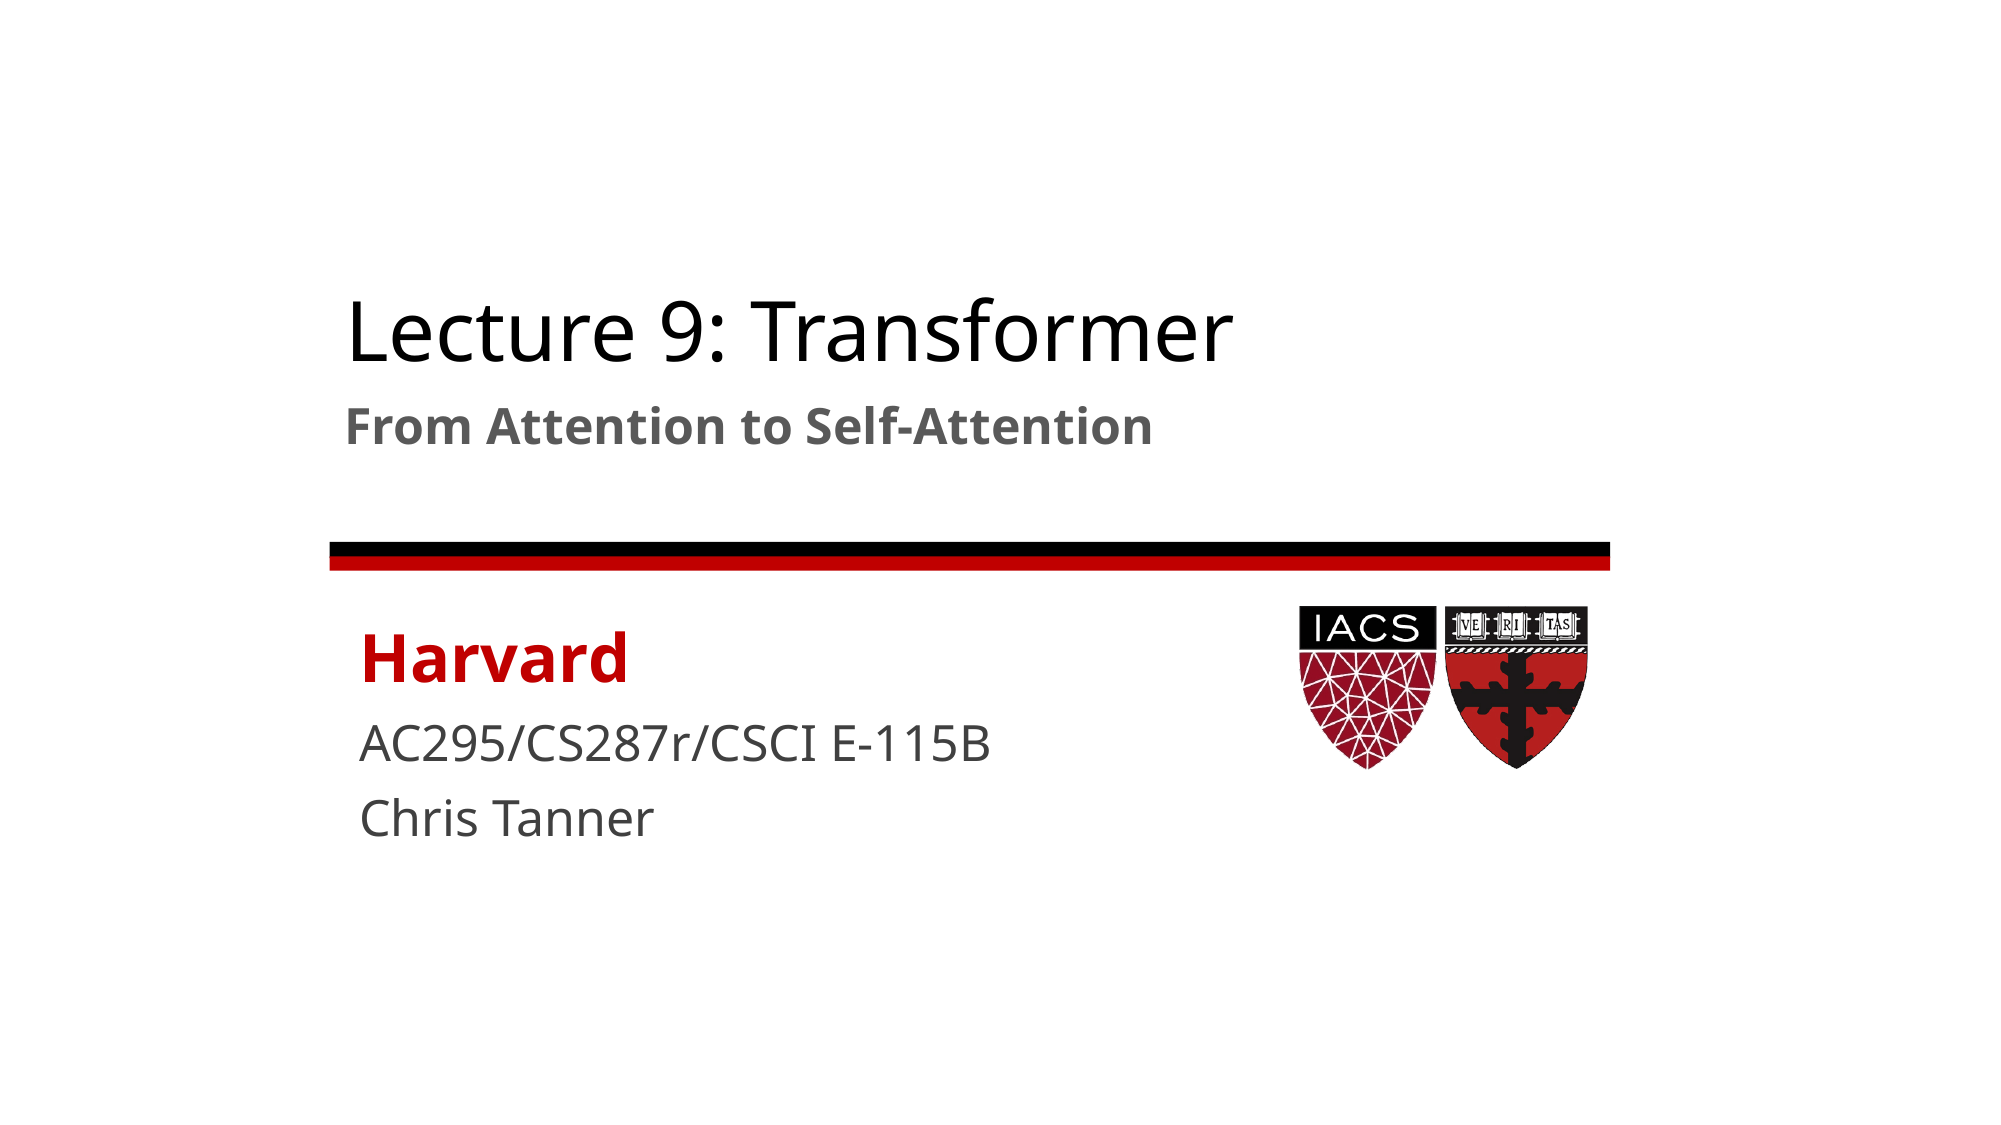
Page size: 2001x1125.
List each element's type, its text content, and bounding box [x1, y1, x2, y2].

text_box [1294, 605, 1589, 770]
subtitle Harvard AC295/CS287r/CSCI E-115B Chris Tanner [344, 617, 1845, 955]
text_box Lecture 9: Transformer [330, 254, 1859, 388]
text_box From Attention to Self-Attention [329, 387, 1444, 462]
text_box [329, 555, 1611, 572]
text_box [329, 541, 1611, 555]
